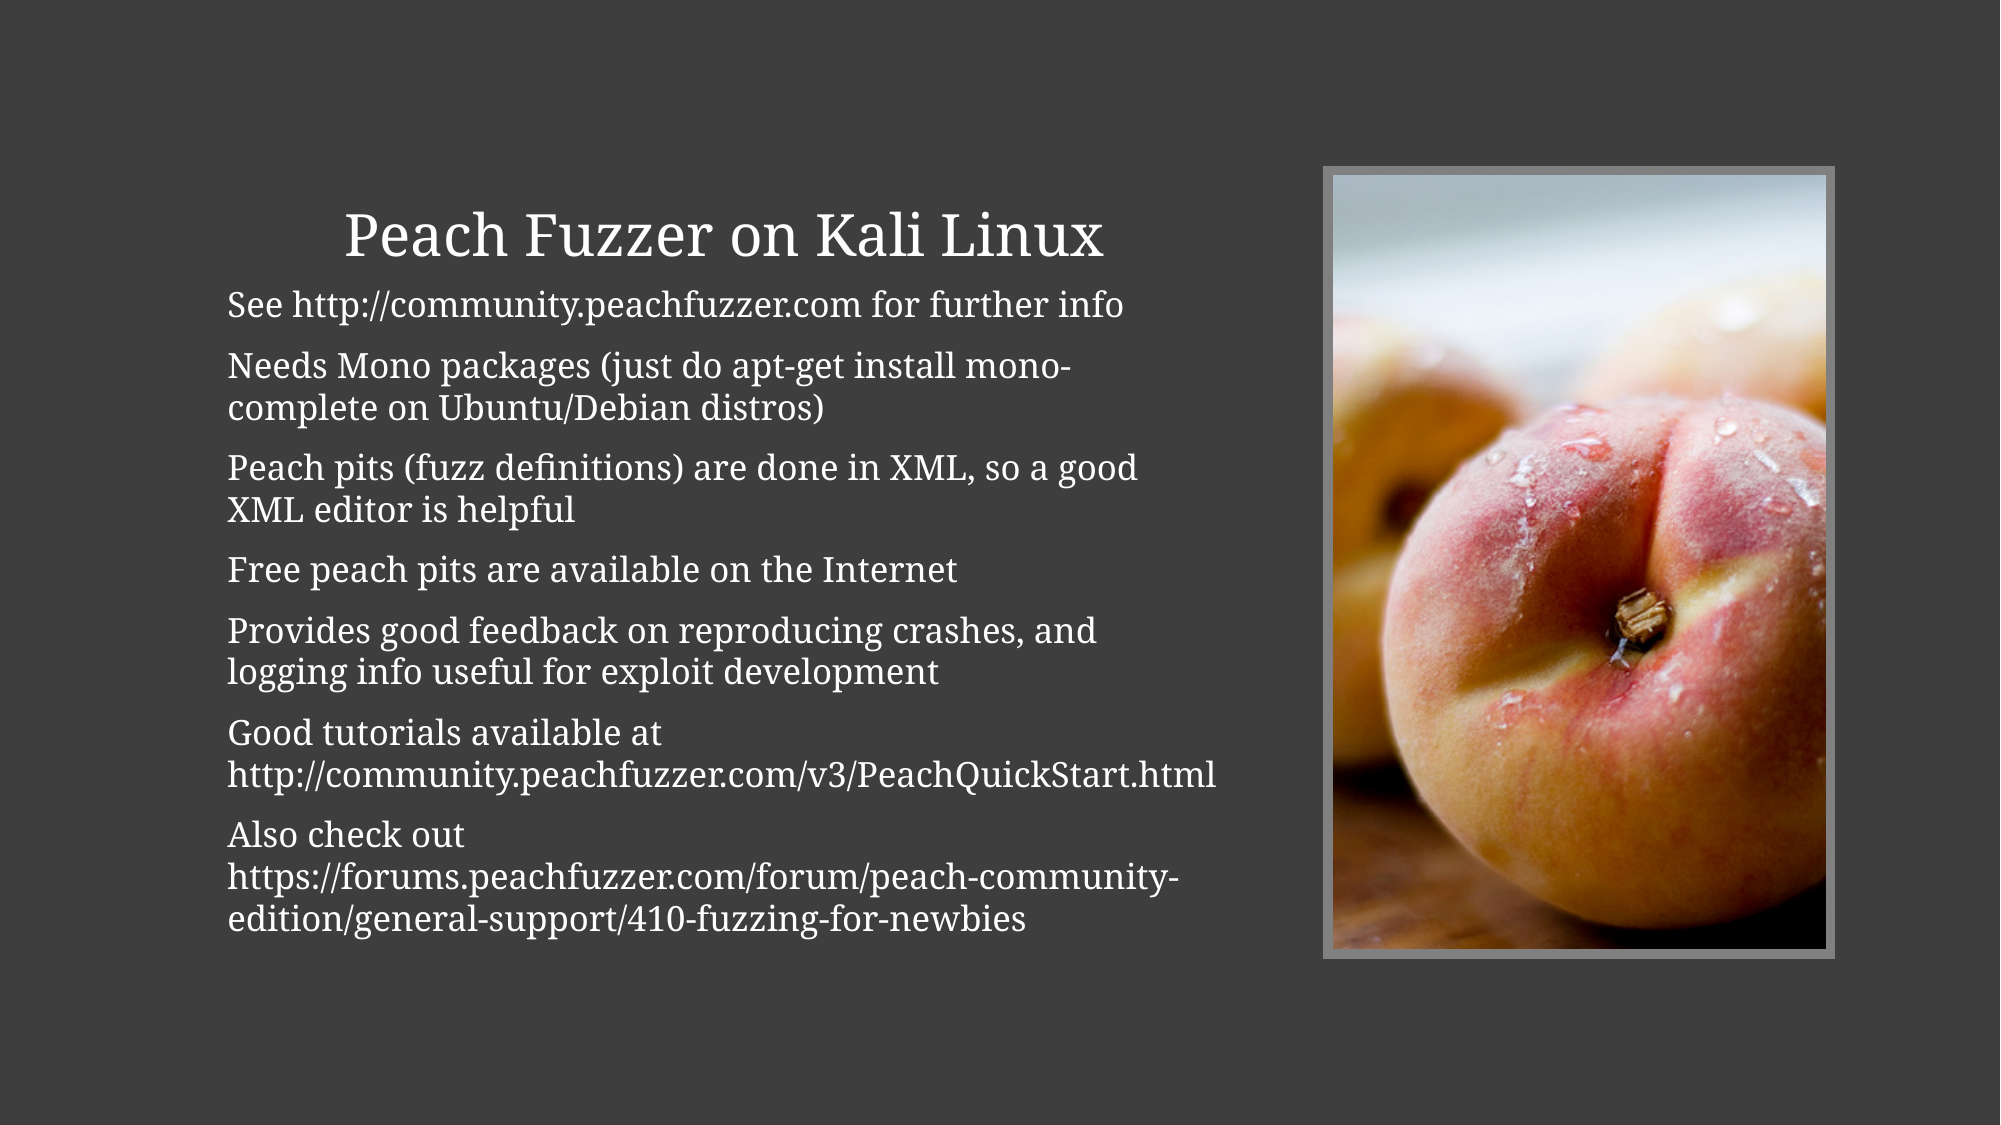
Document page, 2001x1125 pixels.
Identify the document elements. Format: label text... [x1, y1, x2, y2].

picture [1327, 170, 1831, 955]
list See http://community.peachfuzzer.com for further info Needs Mono packages (just do apt-get install mono-complete on Ubuntu/Debian distros) Peach pits (fuzz definitions) are done in XML, so a good XML editor is helpful Free peach pits are available on the Internet Provides good feedback on reproducing crashes, and logging info useful for exploit development Good tutorials available at http://community.peachfuzzer.com/v3/PeachQuickStart.html Also check out https://forums.peachfuzzer.com/forum/peach-community-edition/general-support/410-fuzzing-for-newbies [212, 275, 1237, 994]
title Peach Fuzzer on Kali Linux [212, 170, 1237, 275]
